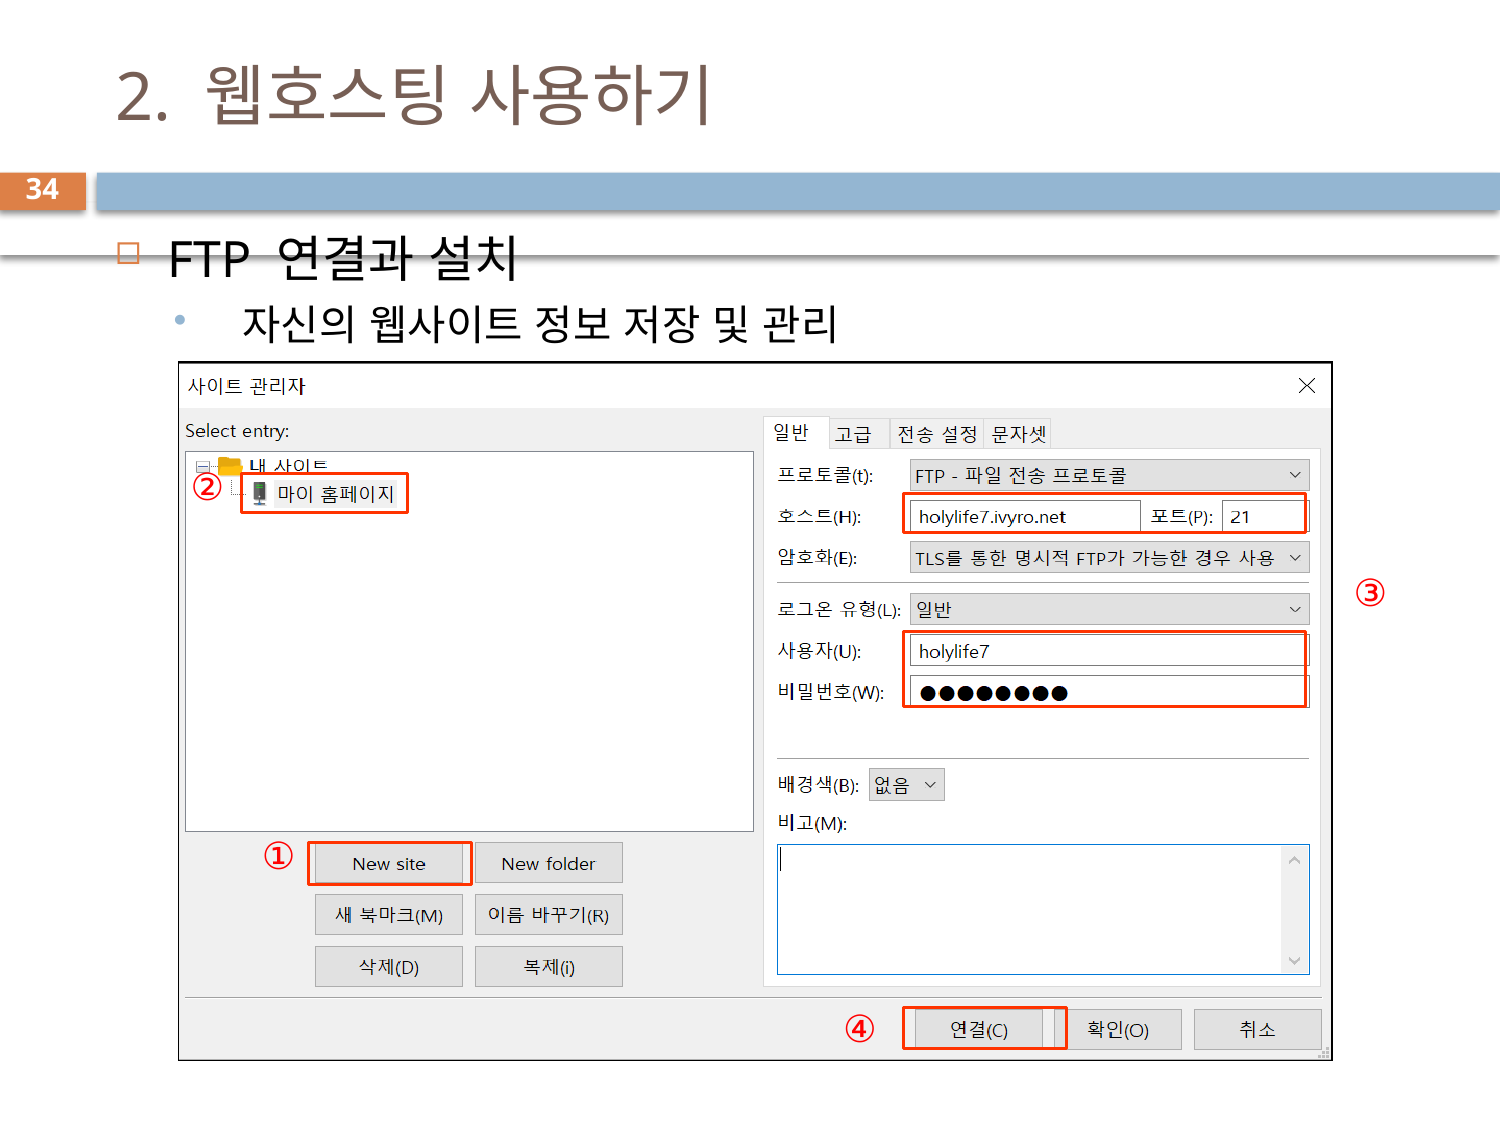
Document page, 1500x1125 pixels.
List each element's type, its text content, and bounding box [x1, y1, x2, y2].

title 2. 웹호스팅 사용하기 [100, 37, 1438, 149]
picture [178, 362, 1332, 1060]
slide_number 34 [0, 170, 87, 211]
text_box ③ [1338, 561, 1402, 622]
list FTP 연결과 설치 자신의 웹사이트 정보 저장 및 관리 [100, 219, 1438, 1047]
